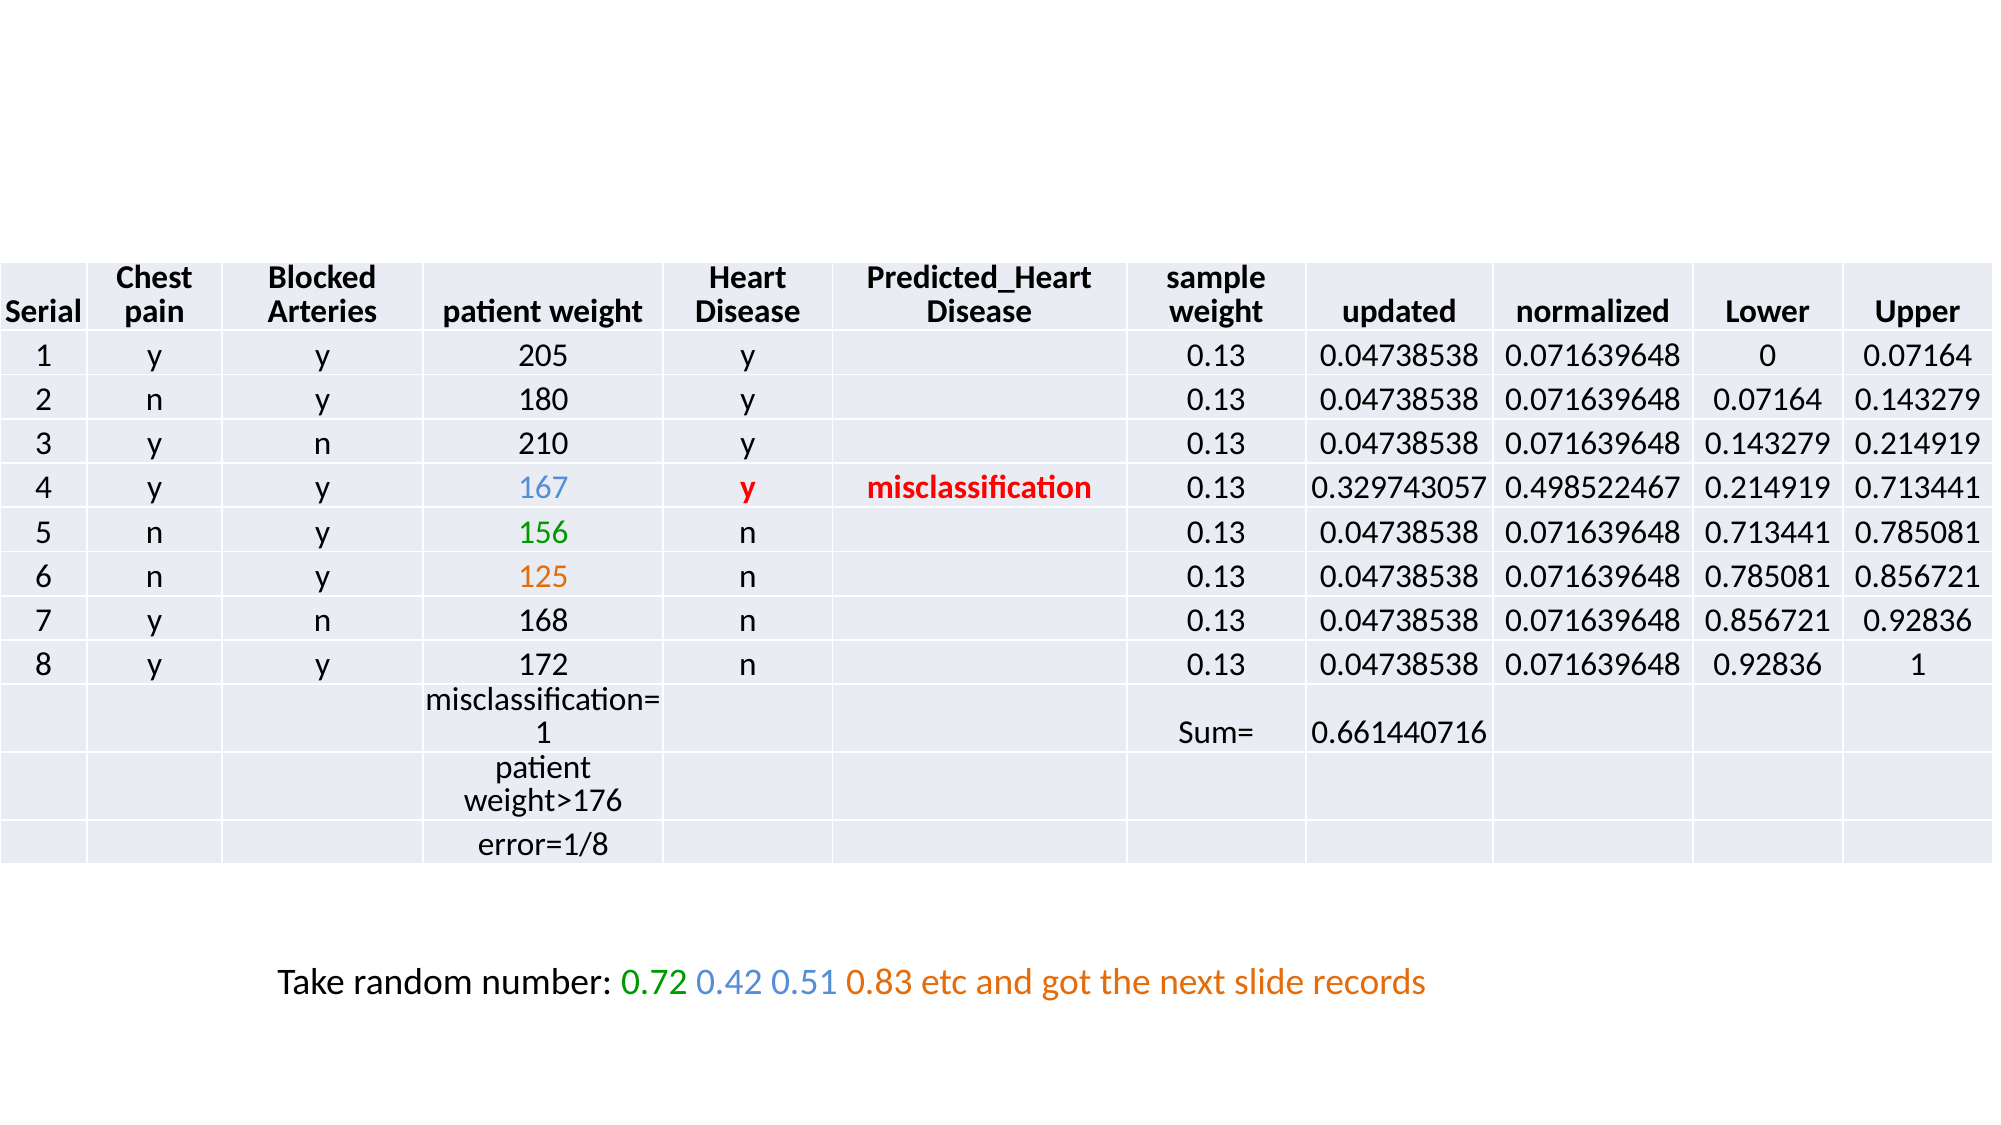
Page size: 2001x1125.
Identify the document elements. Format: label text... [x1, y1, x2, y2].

table_cell 0.04738538 [1307, 552, 1492, 595]
table_cell 0.785081 [1844, 508, 1992, 551]
table_cell n [223, 420, 422, 462]
table_cell 0.92836 [1694, 641, 1842, 683]
table_cell error=1/8 [424, 821, 662, 863]
table_header Upper [1844, 263, 1992, 329]
table_cell 172 [424, 641, 662, 683]
table_header sample weight [1128, 263, 1305, 329]
table_cell [223, 753, 422, 819]
table_cell 0.143279 [1694, 420, 1842, 462]
table_cell [833, 641, 1126, 683]
table_cell [88, 753, 221, 819]
table_cell 0.071639648 [1494, 597, 1692, 639]
table_cell [1844, 685, 1992, 751]
table_cell 6 [1, 552, 86, 595]
table_cell misclassification=1 [424, 685, 662, 751]
table_cell y [223, 508, 422, 551]
table_cell y [88, 464, 221, 506]
table_cell 4 [1, 464, 86, 506]
table_cell n [223, 597, 422, 639]
table_header Lower [1694, 263, 1842, 329]
table_cell 0.143279 [1844, 375, 1992, 418]
table_cell [223, 821, 422, 863]
table_cell 0.071639648 [1494, 420, 1692, 462]
table_cell n [664, 641, 832, 683]
table_cell 168 [424, 597, 662, 639]
table_cell [833, 331, 1126, 374]
table_cell y [88, 331, 221, 374]
table_cell 3 [1, 420, 86, 462]
table_cell 1 [1844, 641, 1992, 683]
table_cell n [88, 552, 221, 595]
table_cell 0.13 [1128, 552, 1305, 595]
table_cell n [664, 508, 832, 551]
table_header Predicted_Heart Disease [833, 263, 1126, 329]
table_cell [1, 685, 86, 751]
table_cell 156 [424, 508, 662, 551]
table_cell [664, 753, 832, 819]
table_cell 0.13 [1128, 597, 1305, 639]
table_cell [1694, 821, 1842, 863]
table_cell [1494, 753, 1692, 819]
table_cell 2 [1, 375, 86, 418]
table_cell 0.071639648 [1494, 552, 1692, 595]
table_cell 0.07164 [1844, 331, 1992, 374]
table_header patient weight [424, 263, 662, 329]
table_cell [1694, 685, 1842, 751]
table_cell [1, 821, 86, 863]
table_cell [1844, 821, 1992, 863]
table_cell [1844, 753, 1992, 819]
table_cell 0.13 [1128, 331, 1305, 374]
table_cell 1 [1, 331, 86, 374]
table_cell [833, 821, 1126, 863]
table_cell n [664, 597, 832, 639]
table_cell 0.329743057 [1307, 464, 1492, 506]
table_cell 0.856721 [1694, 597, 1842, 639]
table_cell 0.13 [1128, 464, 1305, 506]
table_cell 8 [1, 641, 86, 683]
table_cell 0.04738538 [1307, 420, 1492, 462]
text_box Take random number: 0.72 0.42 0.51 0.83 etc and got the next slide records [262, 949, 1800, 1010]
table_cell 0.661440716 [1307, 685, 1492, 751]
table_cell 167 [424, 464, 662, 506]
table_cell [1128, 753, 1305, 819]
table_header Serial [1, 263, 86, 329]
table_cell 205 [424, 331, 662, 374]
table_cell [1694, 753, 1842, 819]
table_cell 0.13 [1128, 375, 1305, 418]
table_cell y [88, 420, 221, 462]
table_cell n [664, 552, 832, 595]
table_cell 0.13 [1128, 508, 1305, 551]
table_header normalized [1494, 263, 1692, 329]
table_cell [833, 552, 1126, 595]
table_cell [88, 821, 221, 863]
table_cell [664, 685, 832, 751]
table_cell 0.04738538 [1307, 331, 1492, 374]
table_cell misclassification [833, 464, 1126, 506]
table_cell 0.856721 [1844, 552, 1992, 595]
table_cell 0.04738538 [1307, 508, 1492, 551]
table_header Chest pain [88, 263, 221, 329]
table_cell [1, 753, 86, 819]
table_cell y [223, 641, 422, 683]
table_cell n [88, 375, 221, 418]
table_cell n [88, 508, 221, 551]
table_cell 0.071639648 [1494, 375, 1692, 418]
table_cell 0.214919 [1844, 420, 1992, 462]
table_cell [1494, 685, 1692, 751]
table_cell [833, 753, 1126, 819]
table_header updated [1307, 263, 1492, 329]
table_cell [833, 420, 1126, 462]
table_cell [833, 508, 1126, 551]
table_cell 0.04738538 [1307, 375, 1492, 418]
table_cell 0.498522467 [1494, 464, 1692, 506]
table_cell [833, 375, 1126, 418]
table_cell y [664, 331, 832, 374]
table_cell y [88, 597, 221, 639]
table_cell y [223, 331, 422, 374]
table_cell 0.13 [1128, 641, 1305, 683]
table_cell 0.713441 [1844, 464, 1992, 506]
table_cell [88, 685, 221, 751]
table_cell patient weight>176 [424, 753, 662, 819]
table_cell [1494, 821, 1692, 863]
table_header Heart Disease [664, 263, 832, 329]
table_cell y [223, 464, 422, 506]
table_cell y [664, 420, 832, 462]
table_cell 7 [1, 597, 86, 639]
table_cell 0.13 [1128, 420, 1305, 462]
table_cell y [223, 375, 422, 418]
table_cell 5 [1, 508, 86, 551]
table_cell [664, 821, 832, 863]
table_cell Sum= [1128, 685, 1305, 751]
table_header Blocked Arteries [223, 263, 422, 329]
table_cell 0.92836 [1844, 597, 1992, 639]
table_cell 0.071639648 [1494, 331, 1692, 374]
table_cell [833, 597, 1126, 639]
table_cell [1307, 753, 1492, 819]
table_cell [1307, 821, 1492, 863]
table_cell 0 [1694, 331, 1842, 374]
table_cell [1128, 821, 1305, 863]
table_cell 0.04738538 [1307, 597, 1492, 639]
table_cell 0.04738538 [1307, 641, 1492, 683]
table_cell y [664, 375, 832, 418]
table_cell 0.713441 [1694, 508, 1842, 551]
table_cell 180 [424, 375, 662, 418]
table_cell 0.214919 [1694, 464, 1842, 506]
table_cell 125 [424, 552, 662, 595]
table_cell [833, 685, 1126, 751]
table_cell [223, 685, 422, 751]
table_cell 0.071639648 [1494, 641, 1692, 683]
table_cell 210 [424, 420, 662, 462]
table_cell 0.07164 [1694, 375, 1842, 418]
table_cell 0.785081 [1694, 552, 1842, 595]
table_cell y [88, 641, 221, 683]
table_cell y [223, 552, 422, 595]
table_cell 0.071639648 [1494, 508, 1692, 551]
table_cell y [664, 464, 832, 506]
